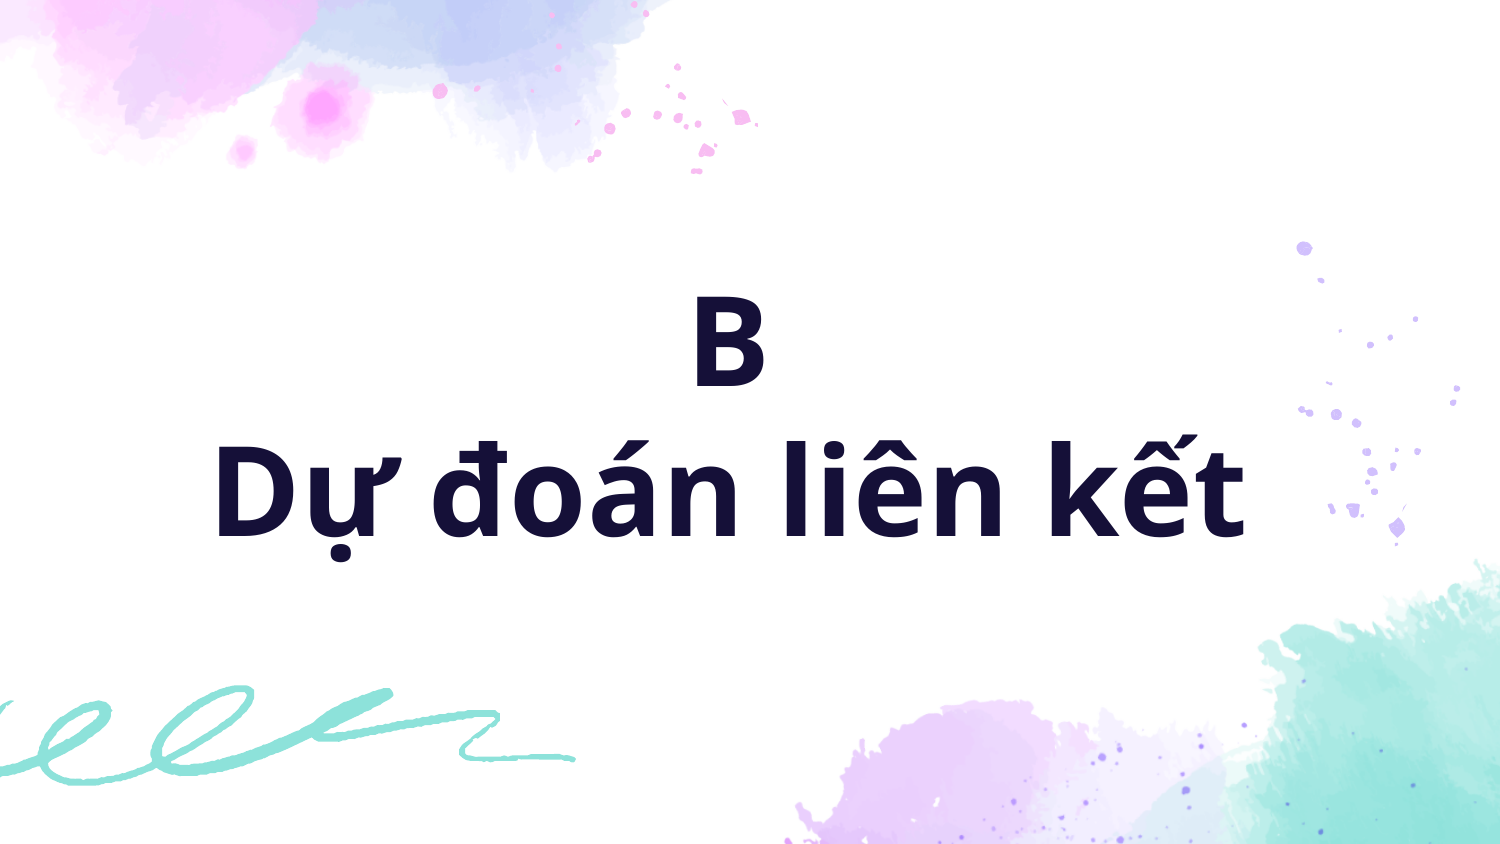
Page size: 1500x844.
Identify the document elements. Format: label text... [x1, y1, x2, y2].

title B Dự đoán liên kết [160, 216, 1297, 608]
picture [0, 0, 754, 216]
picture [710, 466, 1500, 844]
